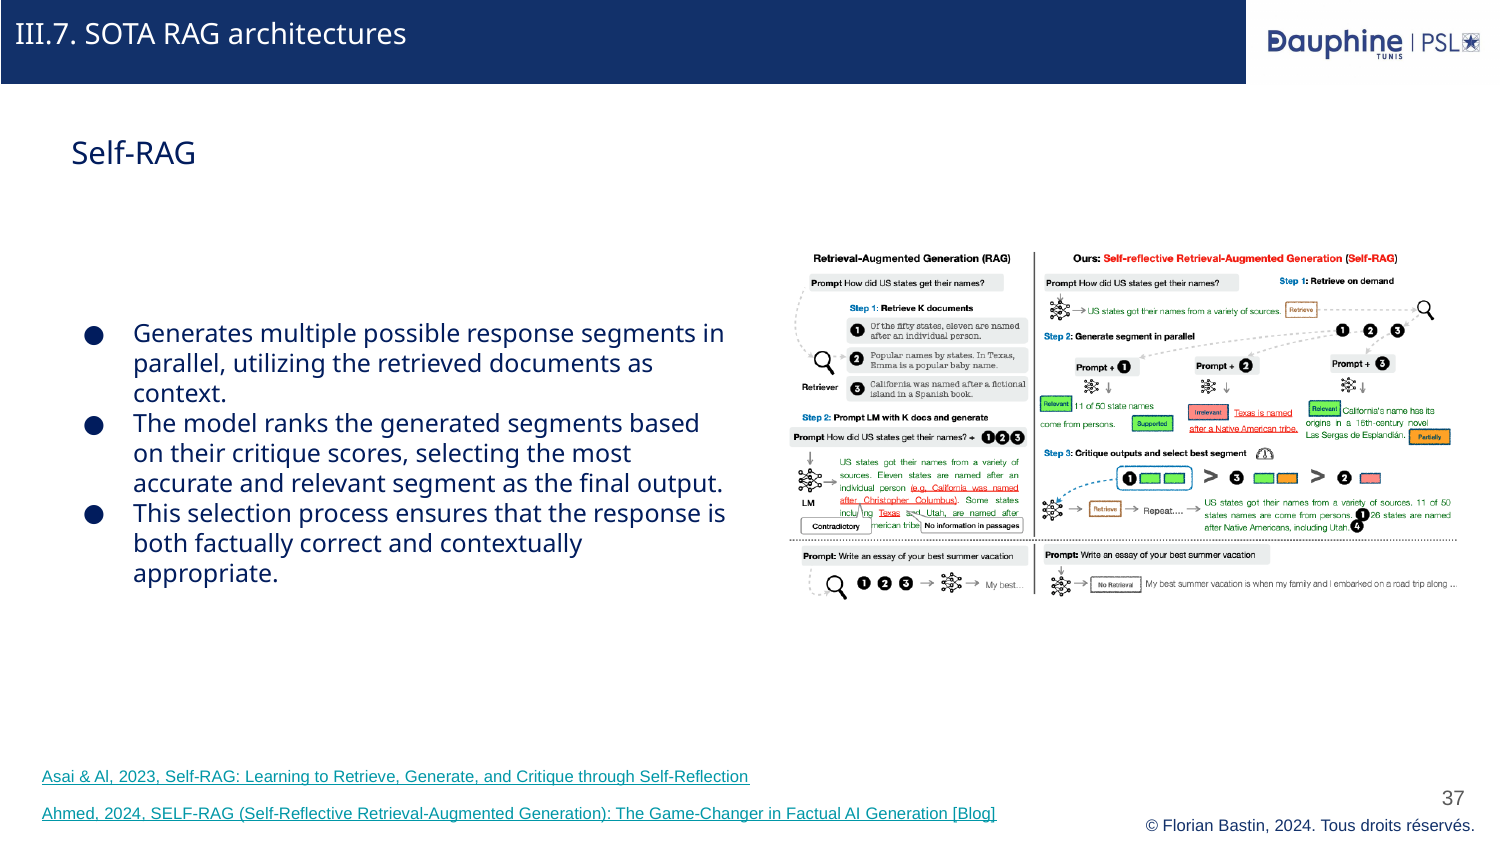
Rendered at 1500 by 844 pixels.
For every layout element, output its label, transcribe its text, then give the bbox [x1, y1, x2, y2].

picture [1246, 0, 1500, 85]
title III.7. SOTA RAG architectures [0, 0, 1246, 85]
text_box Ahmed, 2024, SELF-RAG (Self-Reflective Retrieval-Augmented Generation): The Game-Changer in Factual AI Generation [Blog] [26, 808, 1076, 844]
slide_number ‹#› [1389, 764, 1480, 830]
text_box Asai & Al, 2023, Self-RAG: Learning to Retrieve, Generate, and Critique through Self-Reflection [26, 751, 1076, 808]
list Self-RAG [56, 102, 883, 202]
picture [774, 226, 1476, 610]
list Generates multiple possible response segments in parallel, utilizing the retrieved documents as context. The model ranks the generated segments based on their critique scores, selecting the most accurate and relevant segment as the final output. This selection process ensures that the response is both factually correct and contextually appropriate. [43, 280, 750, 624]
